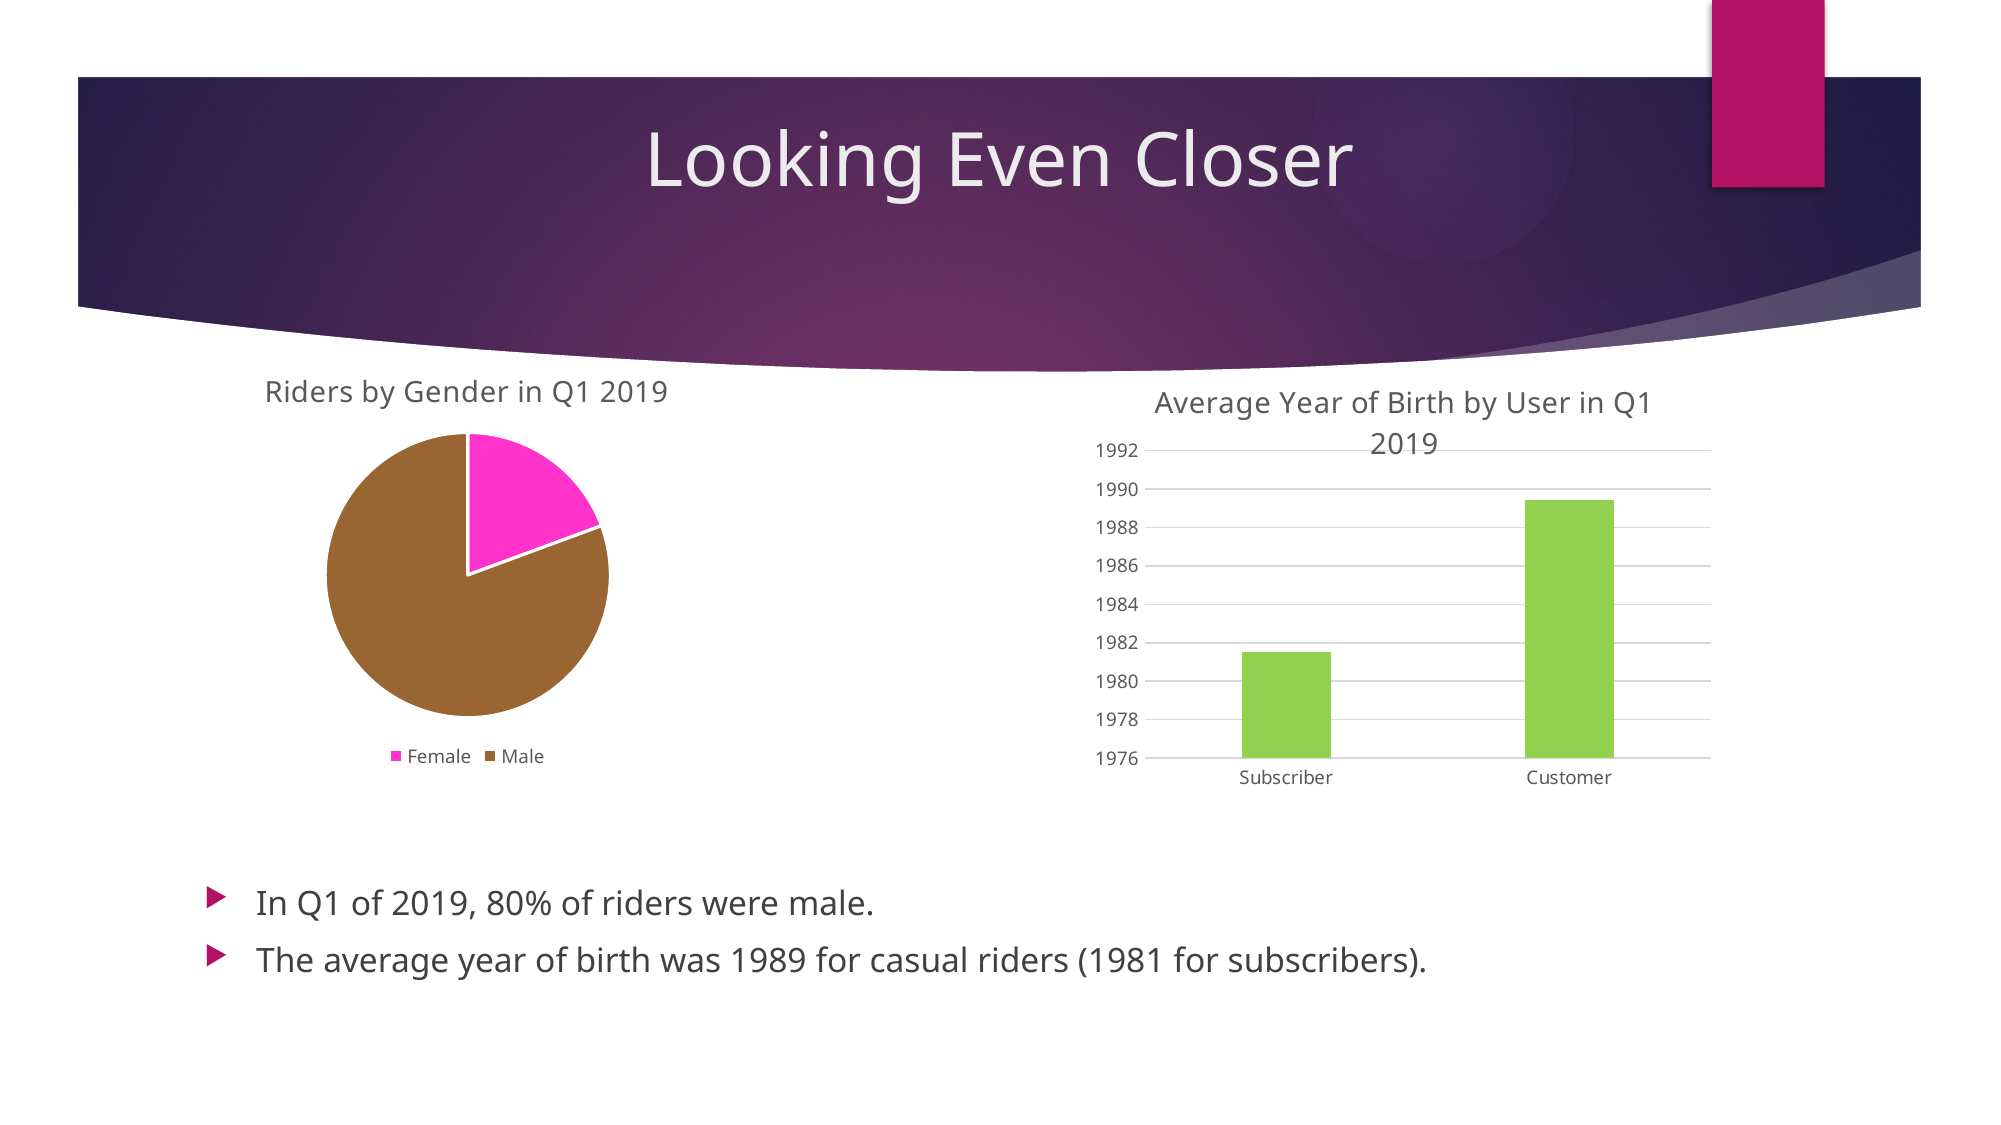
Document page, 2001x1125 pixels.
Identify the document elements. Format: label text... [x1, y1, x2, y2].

chart [1070, 367, 1716, 795]
list In Q1 of 2019, 80% of riders were male. The average year of birth was 1989 for casual riders (1981 for subscribers). [189, 427, 1638, 988]
title Looking Even Closer [137, 3, 1863, 221]
chart [137, 348, 799, 776]
